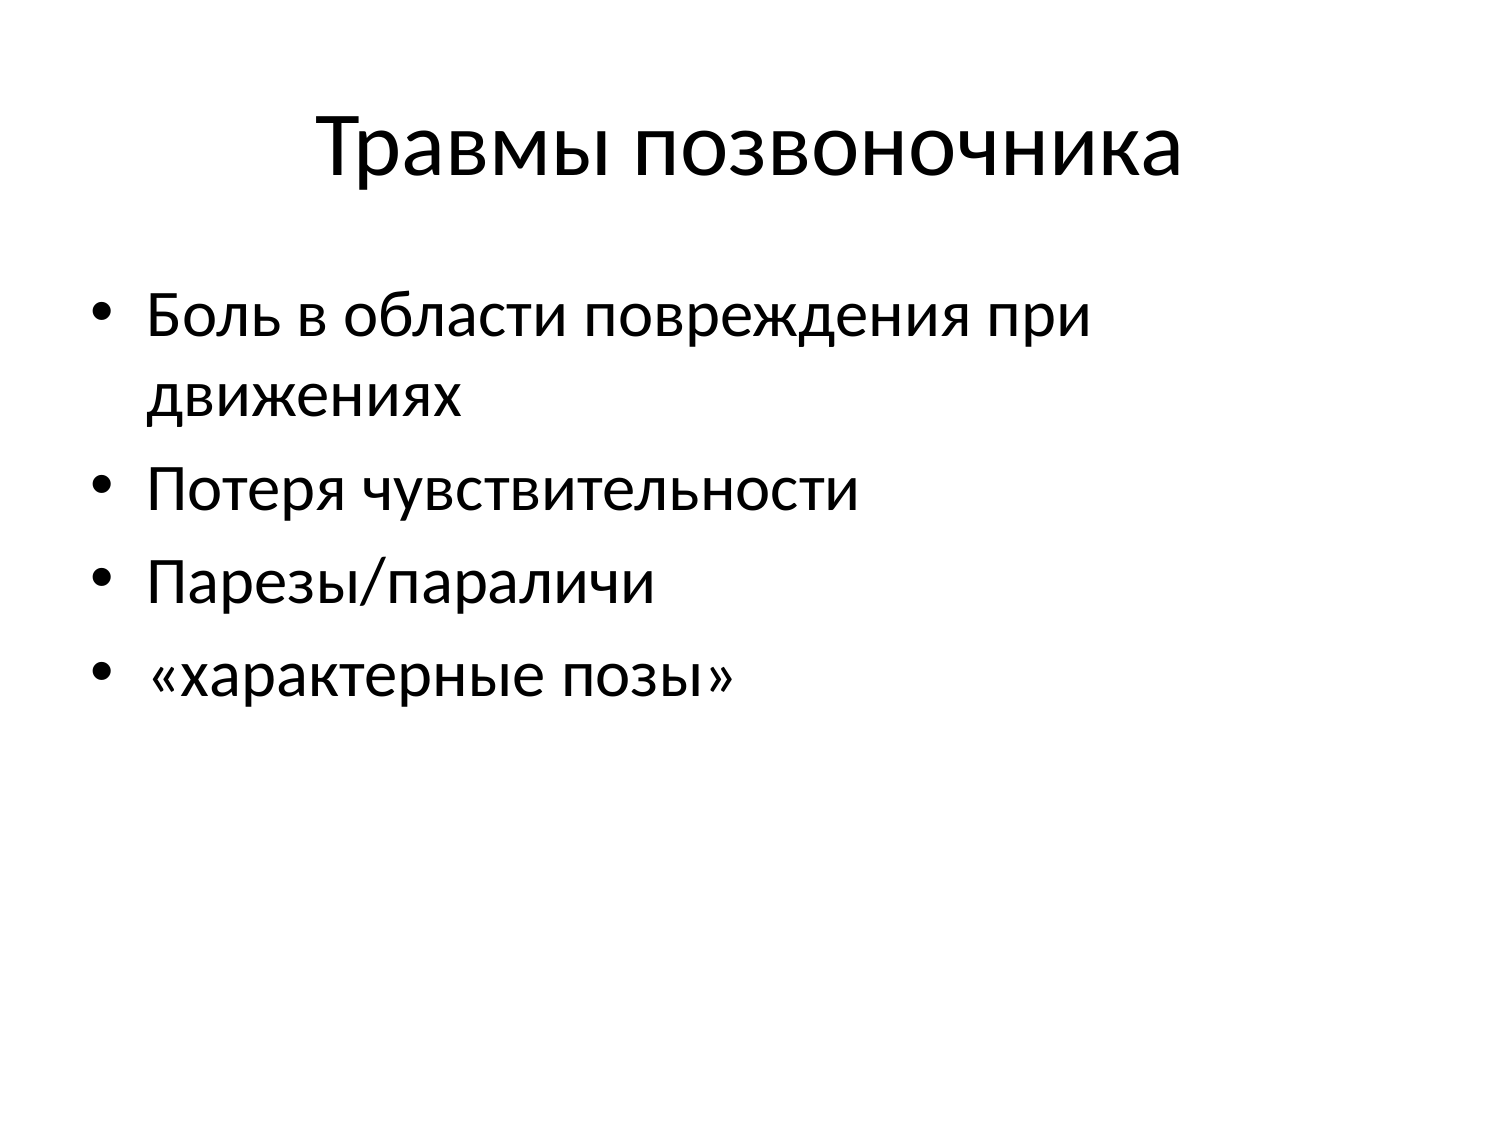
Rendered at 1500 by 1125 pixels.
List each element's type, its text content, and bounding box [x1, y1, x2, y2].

list Боль в области повреждения при движениях Потеря чувствительности Парезы/параличи «характерные позы» [75, 262, 1425, 1005]
title Травмы позвоночника [75, 45, 1425, 233]
